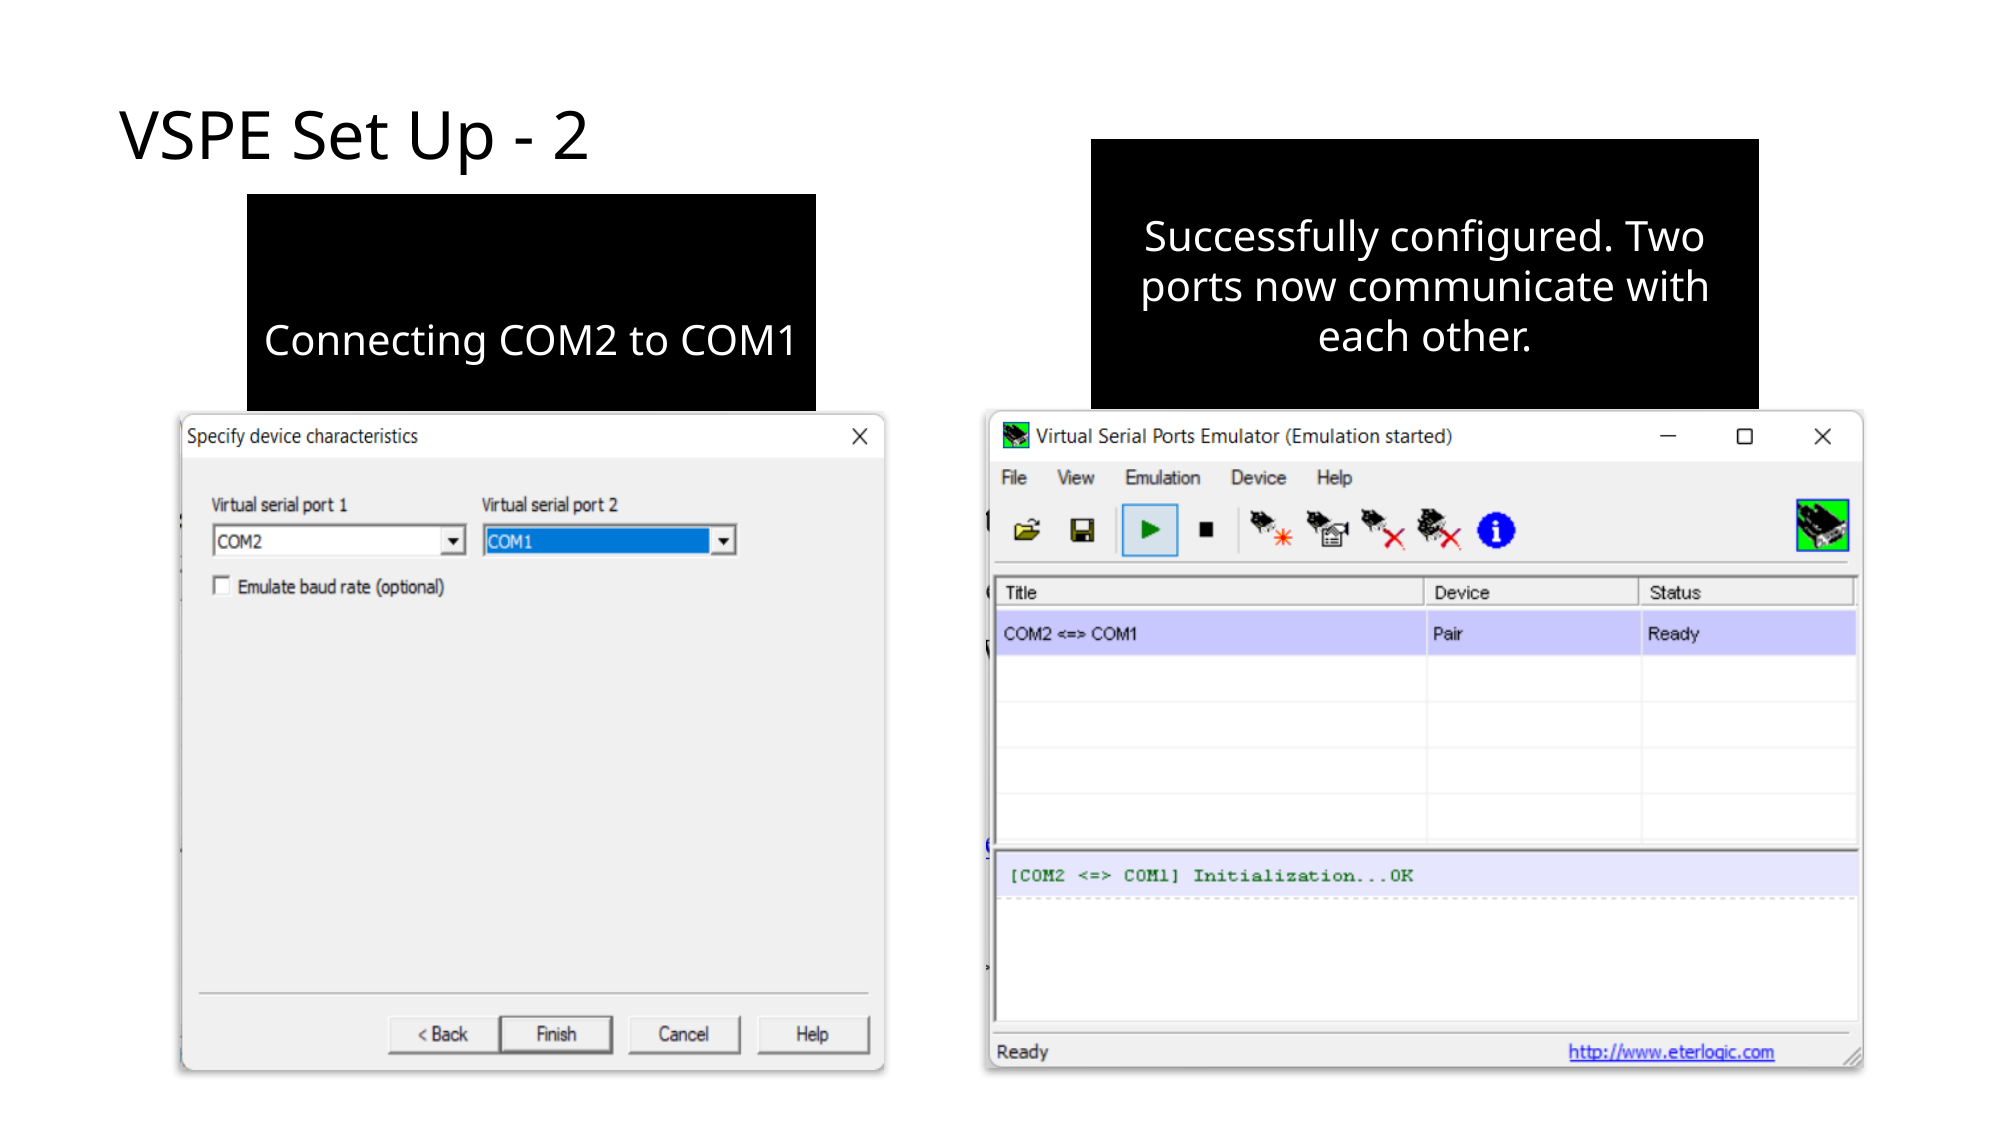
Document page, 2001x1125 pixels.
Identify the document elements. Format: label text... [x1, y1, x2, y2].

picture [179, 411, 884, 1070]
text_box Successfully configured. Two ports now communicate with each other. [1091, 139, 1759, 409]
picture [986, 409, 1864, 1068]
text_box Connecting COM2 to COM1 [247, 194, 816, 411]
text_box VSPE Set Up - 2 [105, 85, 1055, 181]
